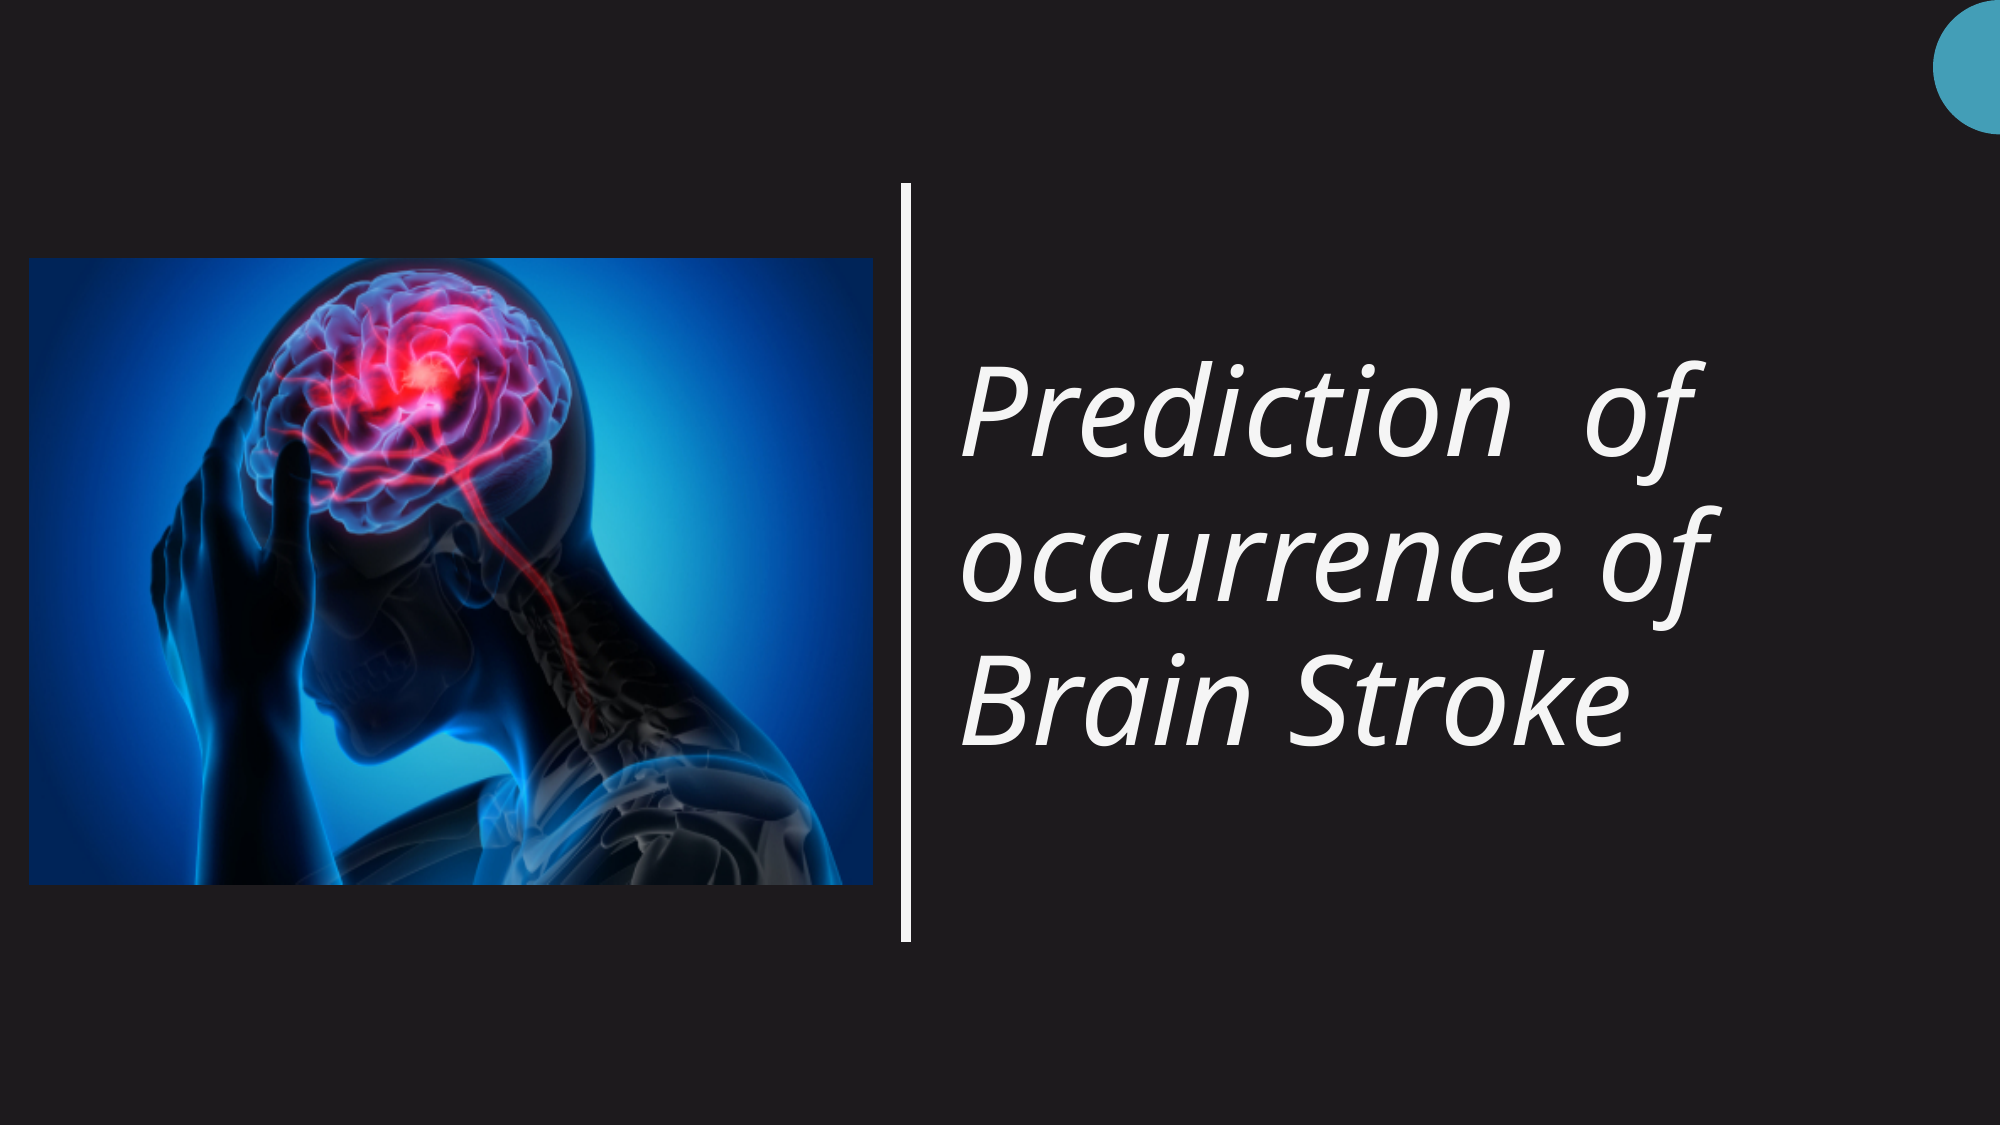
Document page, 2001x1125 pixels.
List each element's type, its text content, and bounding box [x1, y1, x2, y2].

picture [28, 258, 873, 885]
title Prediction of occurrence of Brain Stroke [942, 207, 1873, 908]
